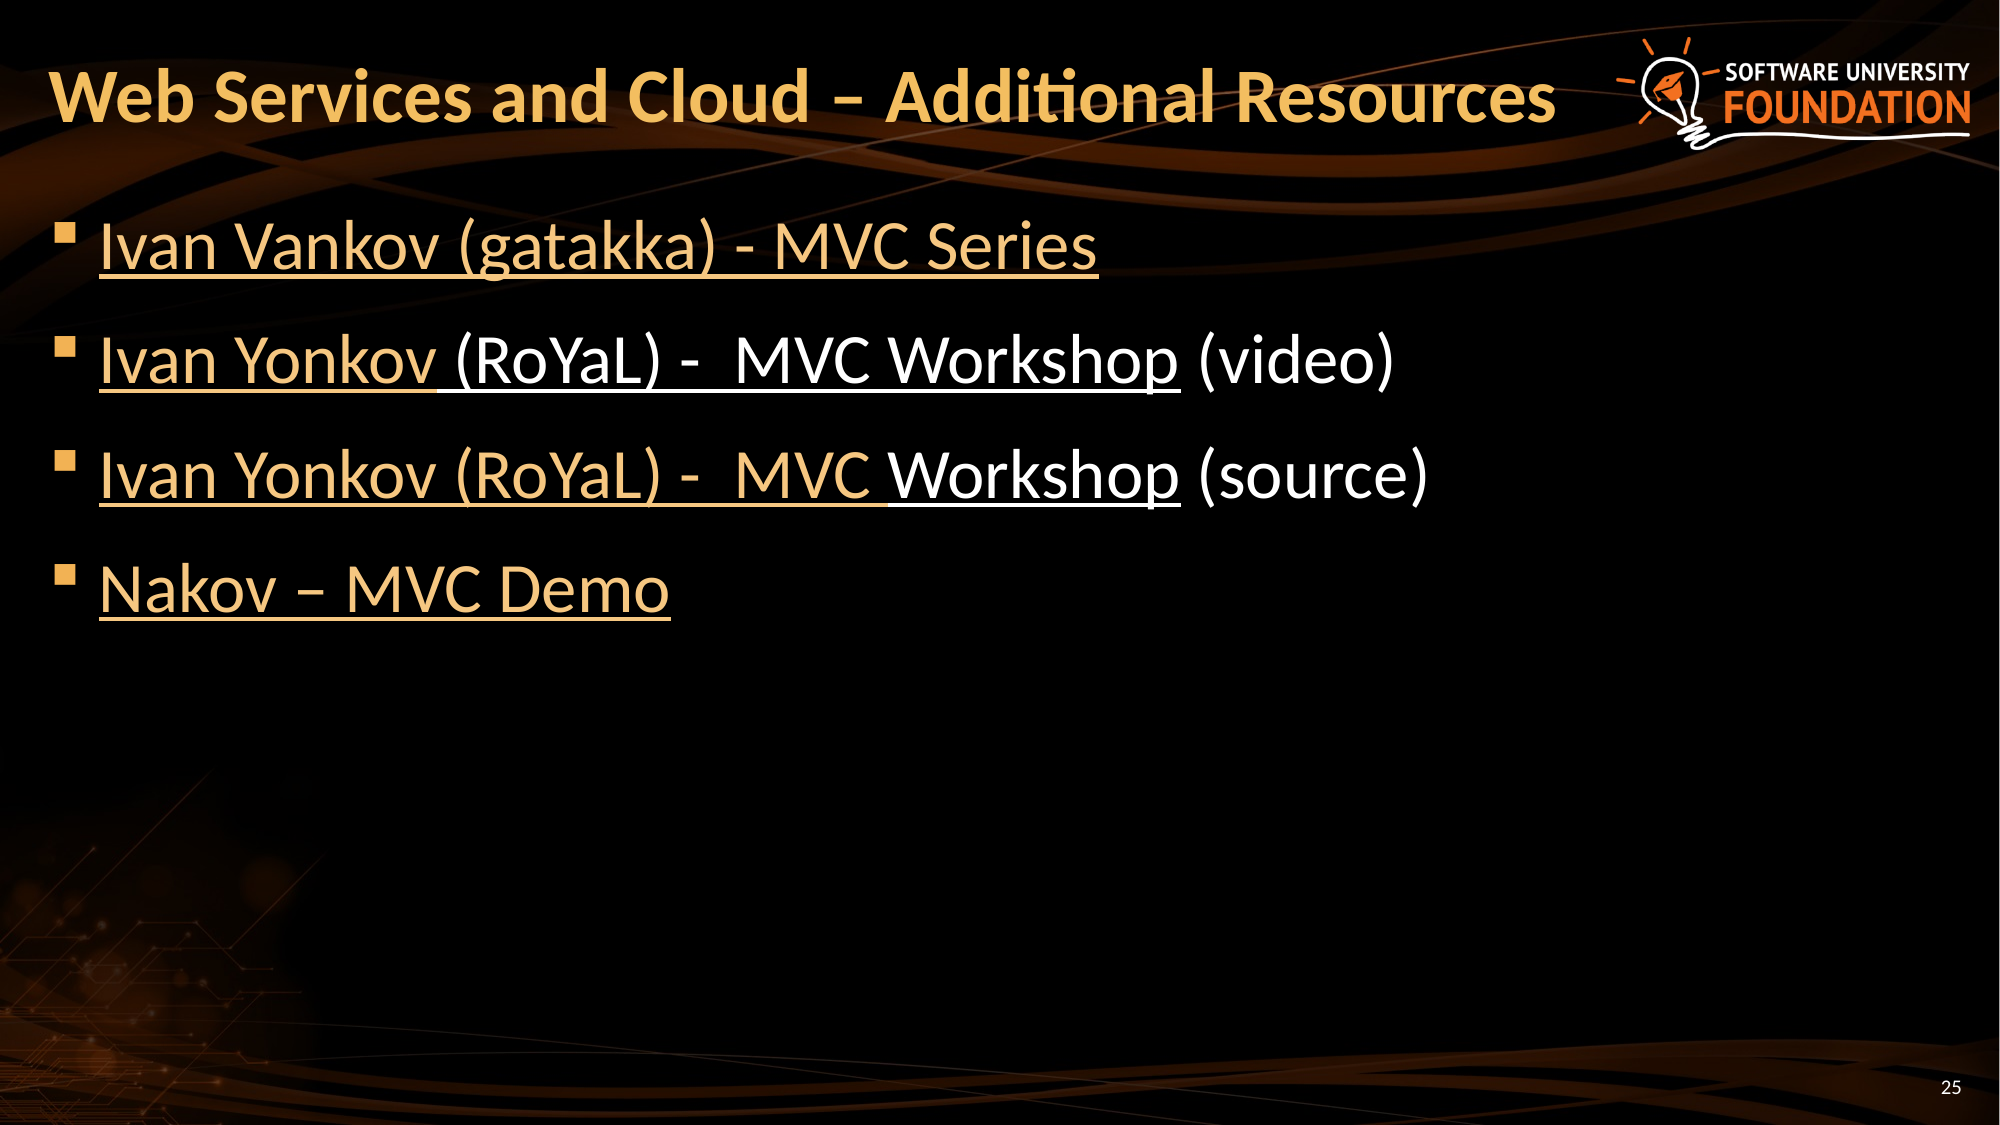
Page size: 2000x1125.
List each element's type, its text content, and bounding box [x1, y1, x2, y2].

list Ivan Vankov (gatakka) - MVC Series Ivan Yonkov (RoYaL) - MVC Workshop (video) Ivan Yonkov (RoYaL) - MVC Workshop (source) Nakov – MVC Demo [31, 188, 1968, 1103]
title Web Services and Cloud – Additional Resources [30, 6, 1602, 189]
picture [0, 0, 2000, 1125]
